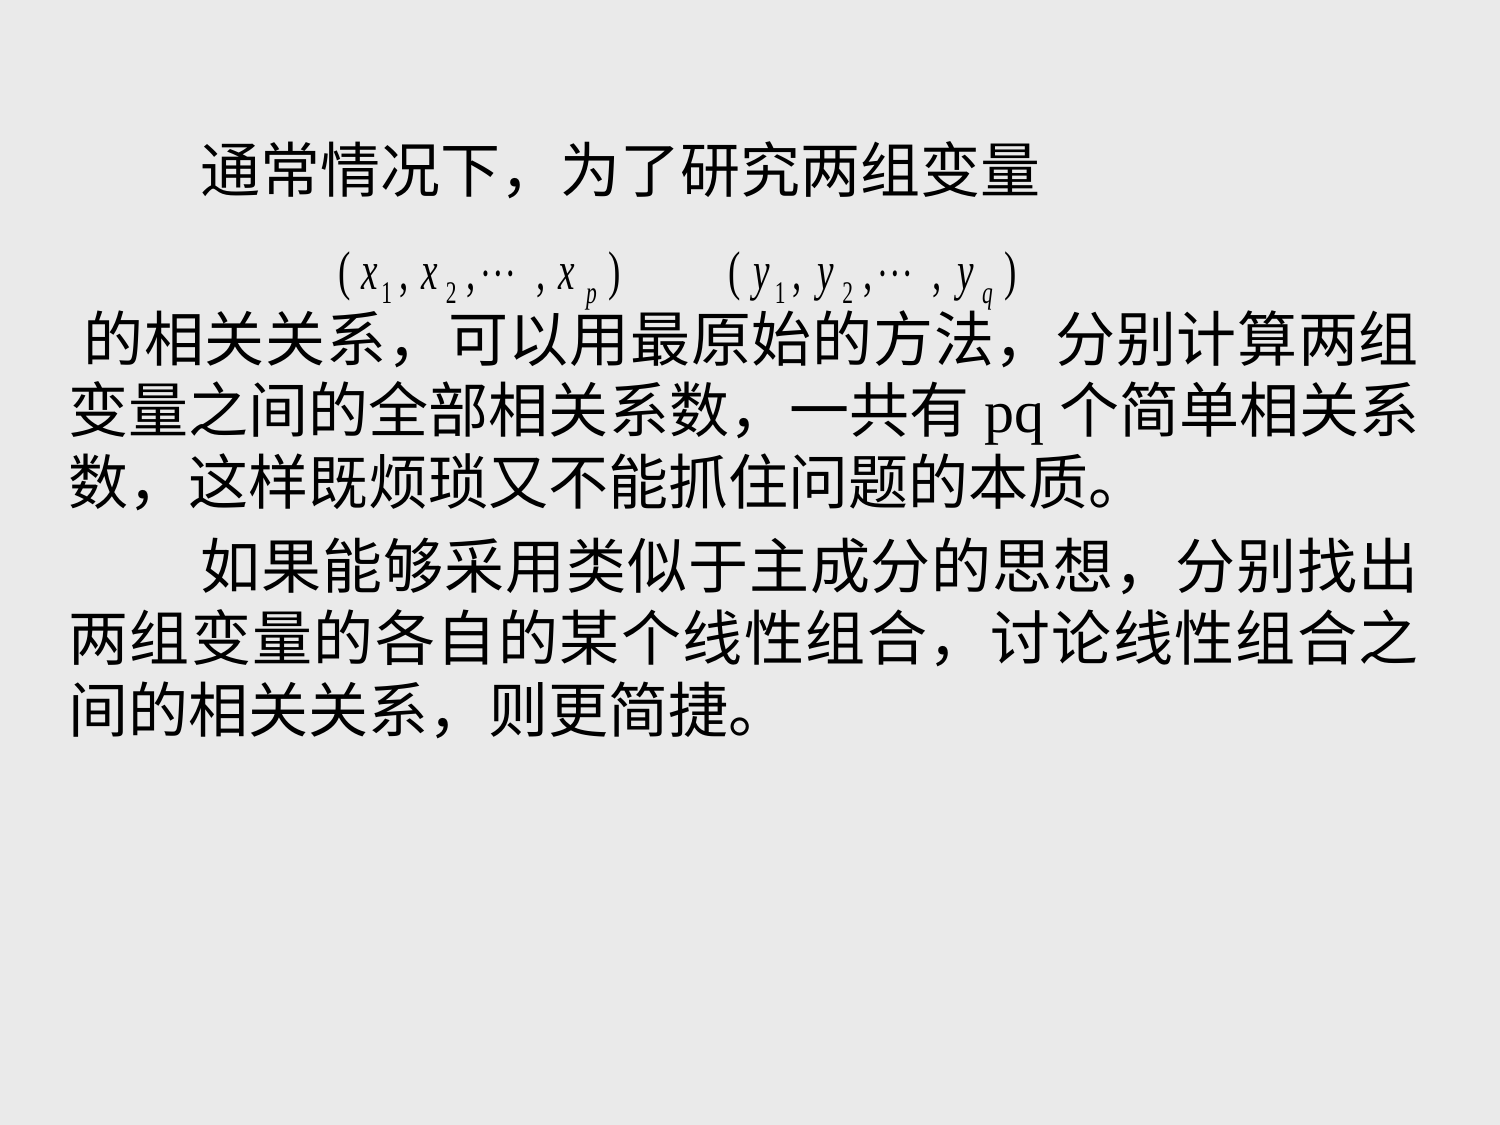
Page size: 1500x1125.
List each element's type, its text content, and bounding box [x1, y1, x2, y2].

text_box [725, 243, 1026, 314]
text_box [336, 243, 630, 314]
list 通常情况下，为了研究两组变量 的相关关系，可以用最原始的方法，分别计算两组变量之间的全部相关系数，一共有pq个简单相关系数，这样既烦琐又不能抓住问题的本质。 如果能够采用类似于主成分的思想，分别找出两组变量的各自的某个线性组合，讨论线性组合之间的相关关系，则更简捷。 [53, 125, 1436, 894]
